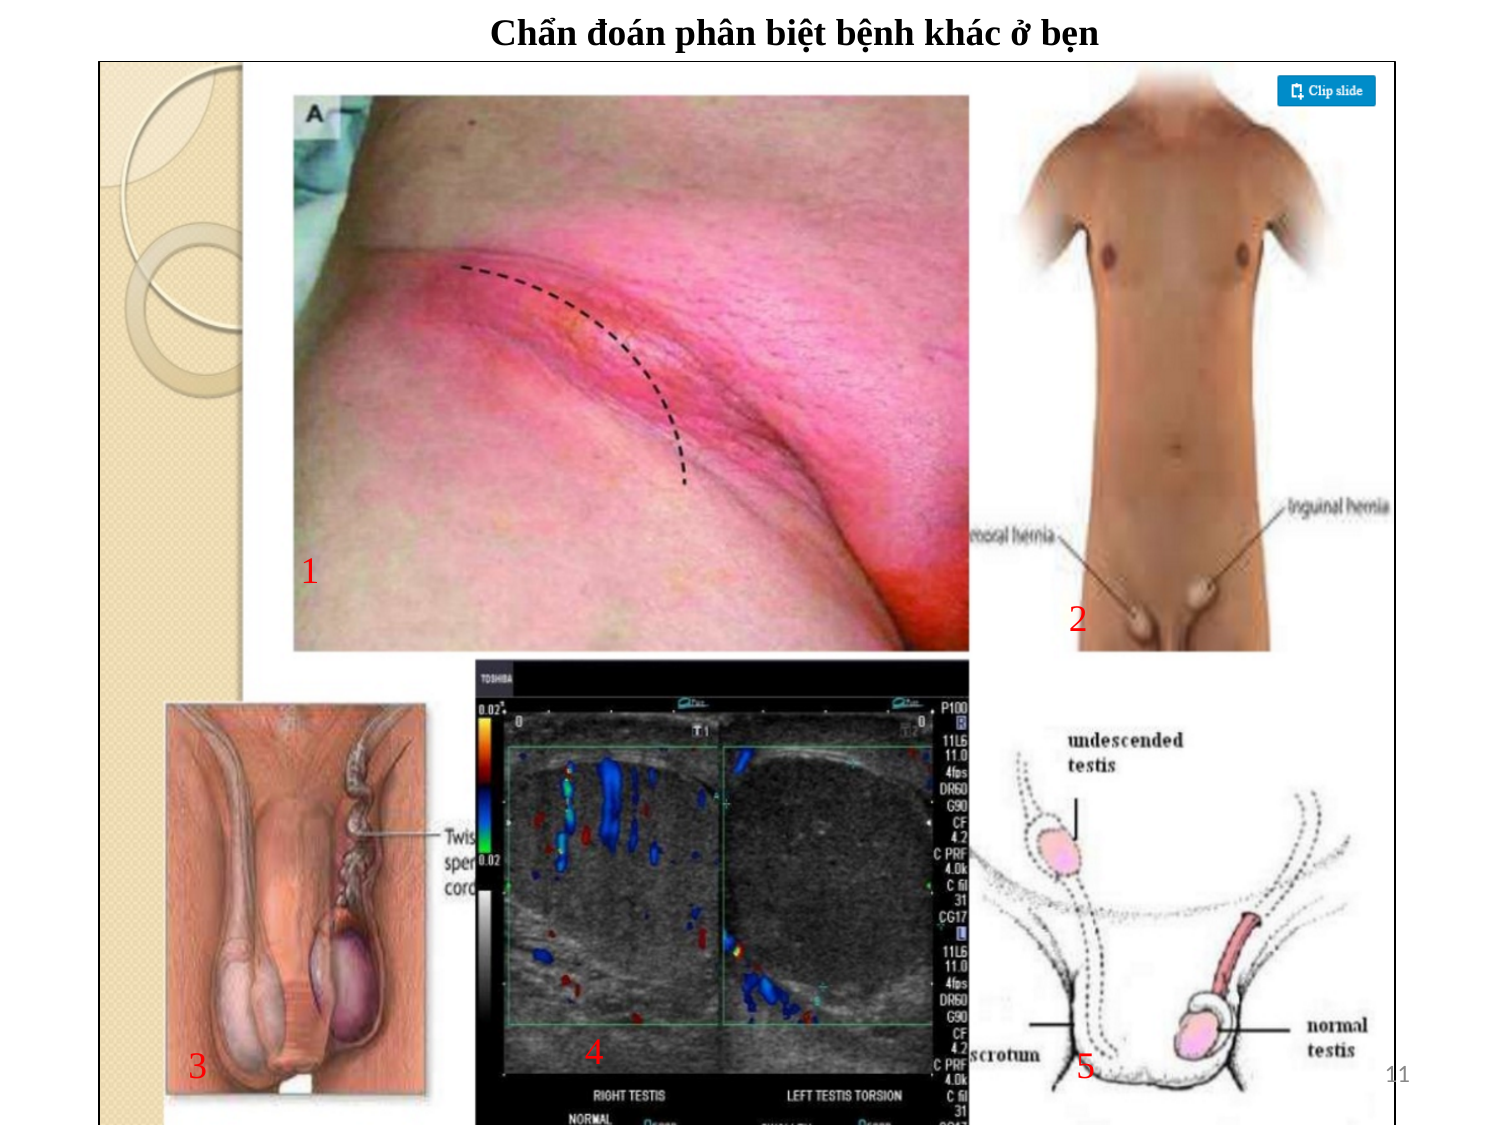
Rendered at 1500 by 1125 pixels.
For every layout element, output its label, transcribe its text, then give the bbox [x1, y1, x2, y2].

text_box Chẩn đoán phân biệt bệnh khác ở bẹn [474, 0, 1121, 60]
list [99, 62, 1395, 1125]
slide_number ‹#› [1397, 1042, 1425, 1103]
